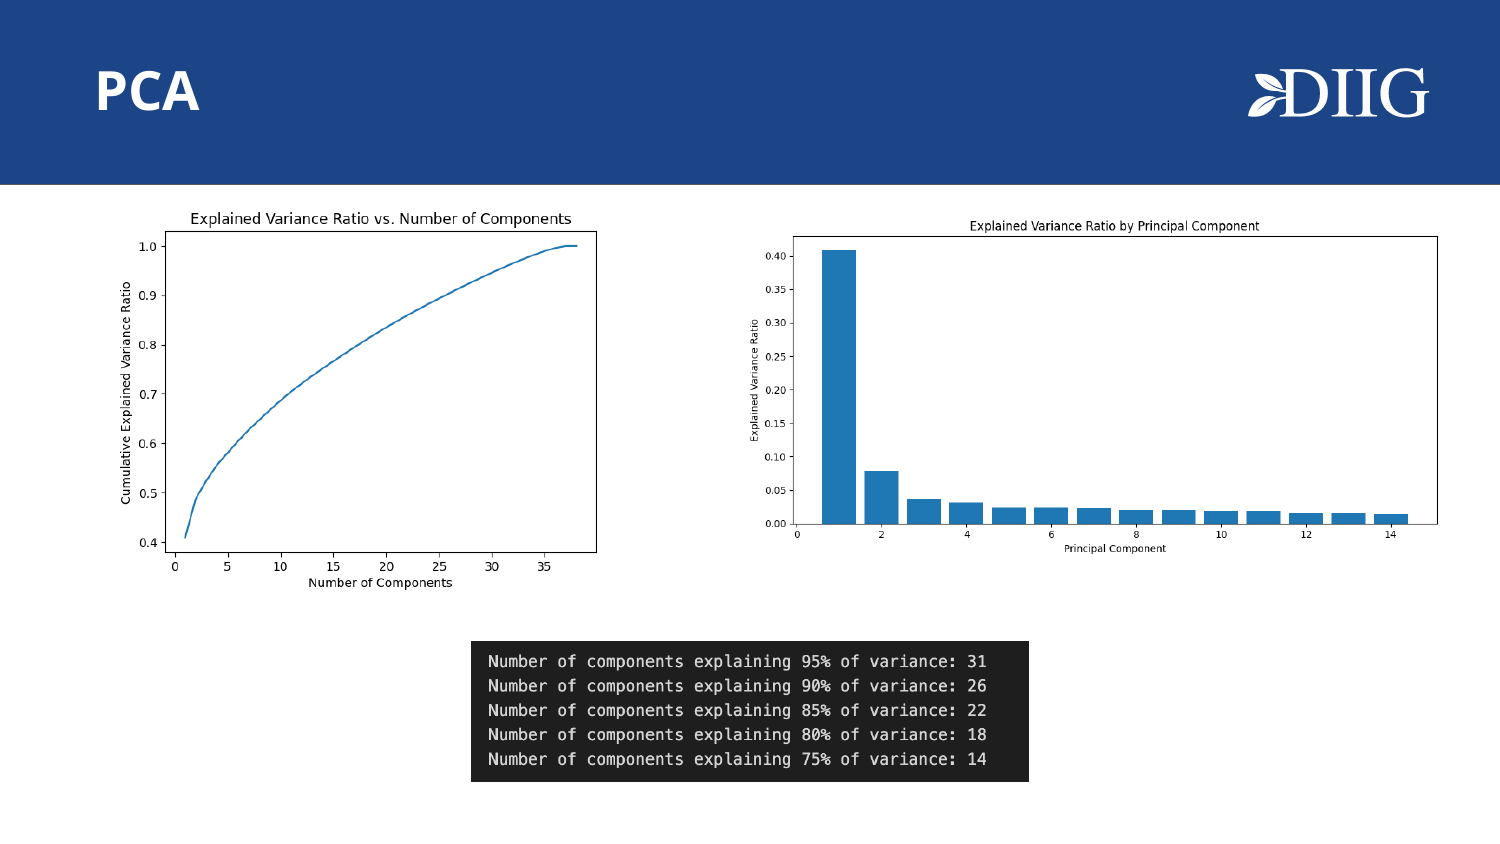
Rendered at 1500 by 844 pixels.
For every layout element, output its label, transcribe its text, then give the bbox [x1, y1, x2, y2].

picture [1235, 47, 1441, 138]
text_box [454, 760, 1046, 827]
title PCA [79, 41, 1209, 133]
picture [0, 185, 1500, 844]
